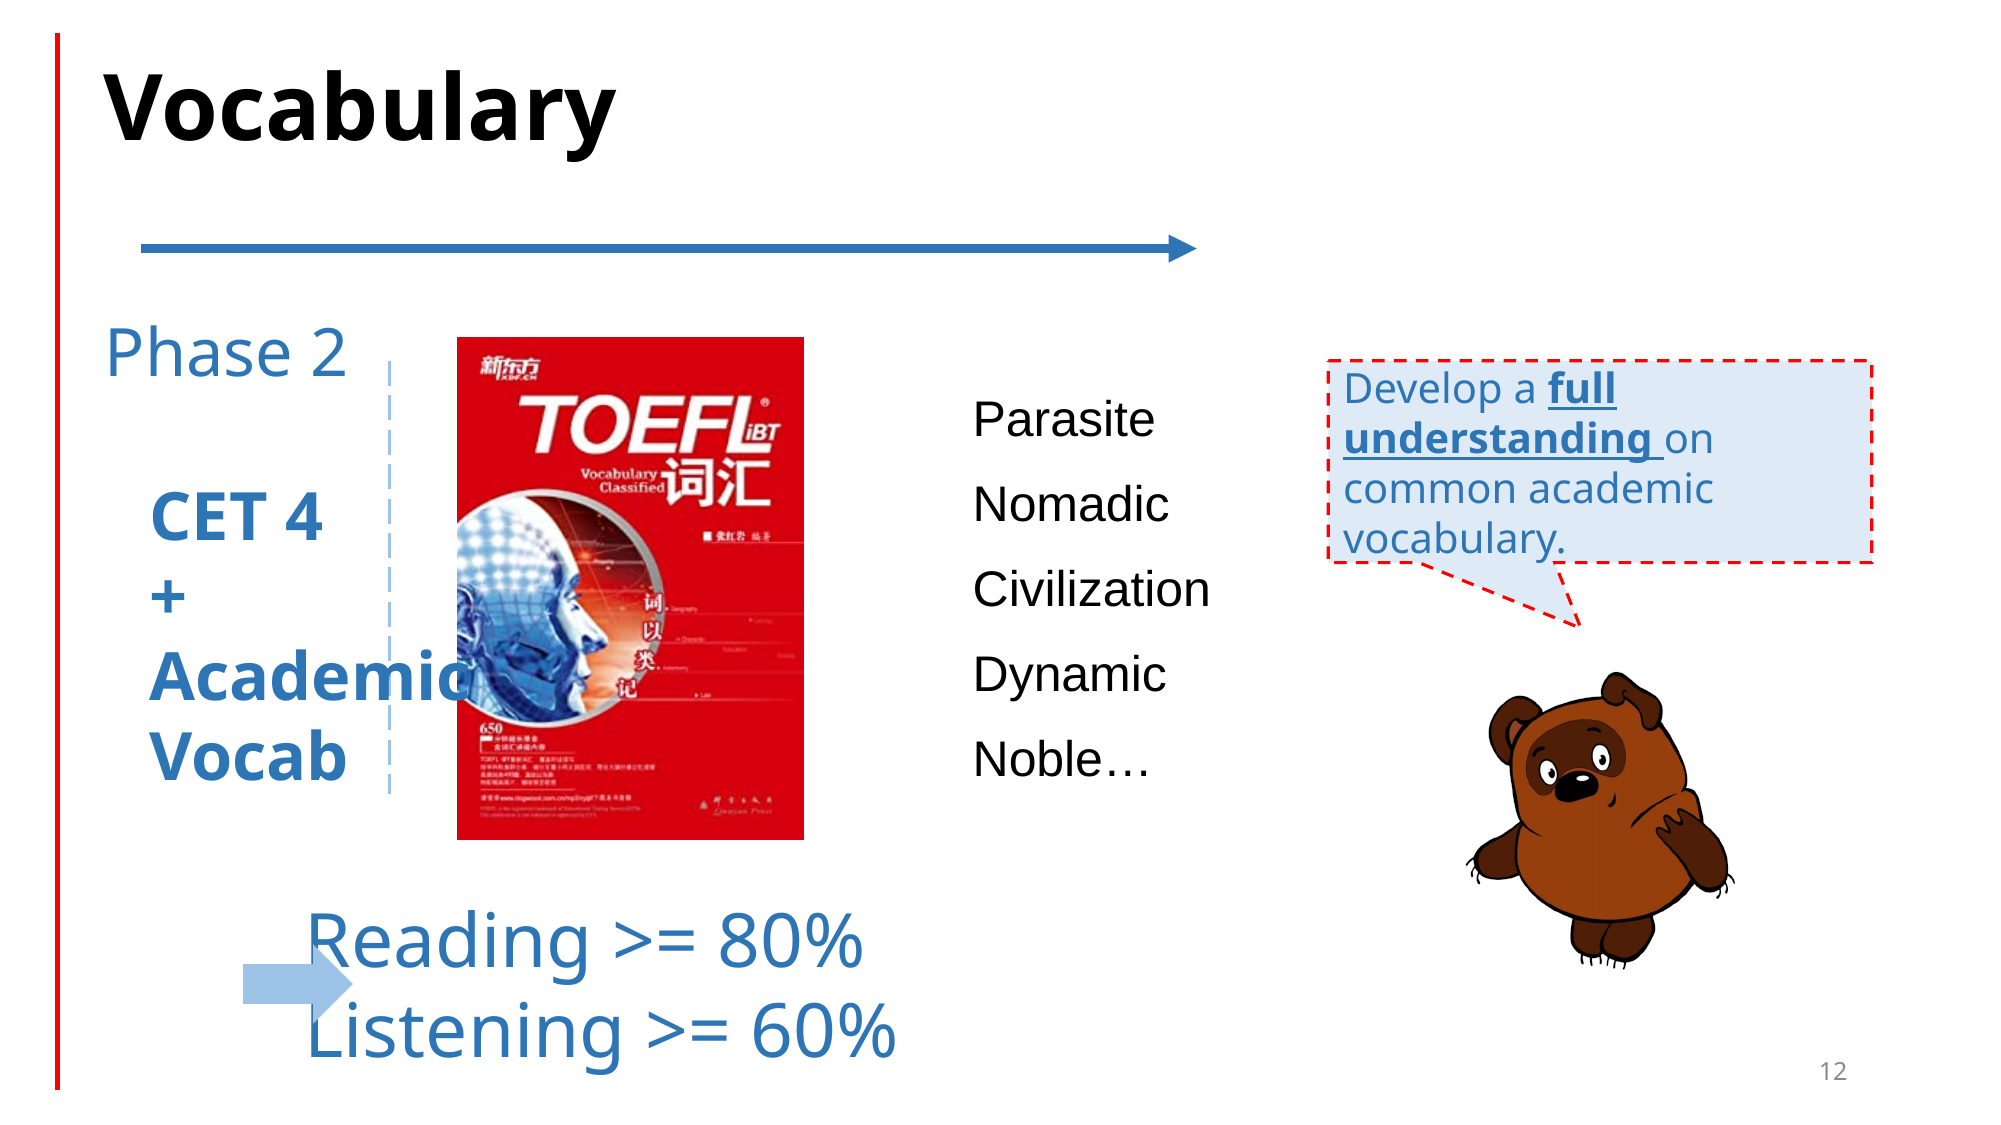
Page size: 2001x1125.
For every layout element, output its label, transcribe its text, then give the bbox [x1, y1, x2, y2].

slide_number 12 [1412, 1042, 1863, 1103]
text_box Parasite Nomadic Civilization Dynamic Noble… [957, 378, 2000, 879]
text_box CET 4 + Academic Vocab [134, 466, 457, 801]
text_box Reading >= 80% Listening >= 60% [289, 885, 915, 1081]
picture [1465, 671, 1735, 970]
text_box [242, 941, 355, 1027]
text_box Develop a full understanding on common academic vocabulary. [1327, 359, 1873, 631]
text_box Vocabulary [88, 52, 1017, 169]
text_box Phase 2 [90, 301, 364, 397]
picture [457, 337, 805, 840]
